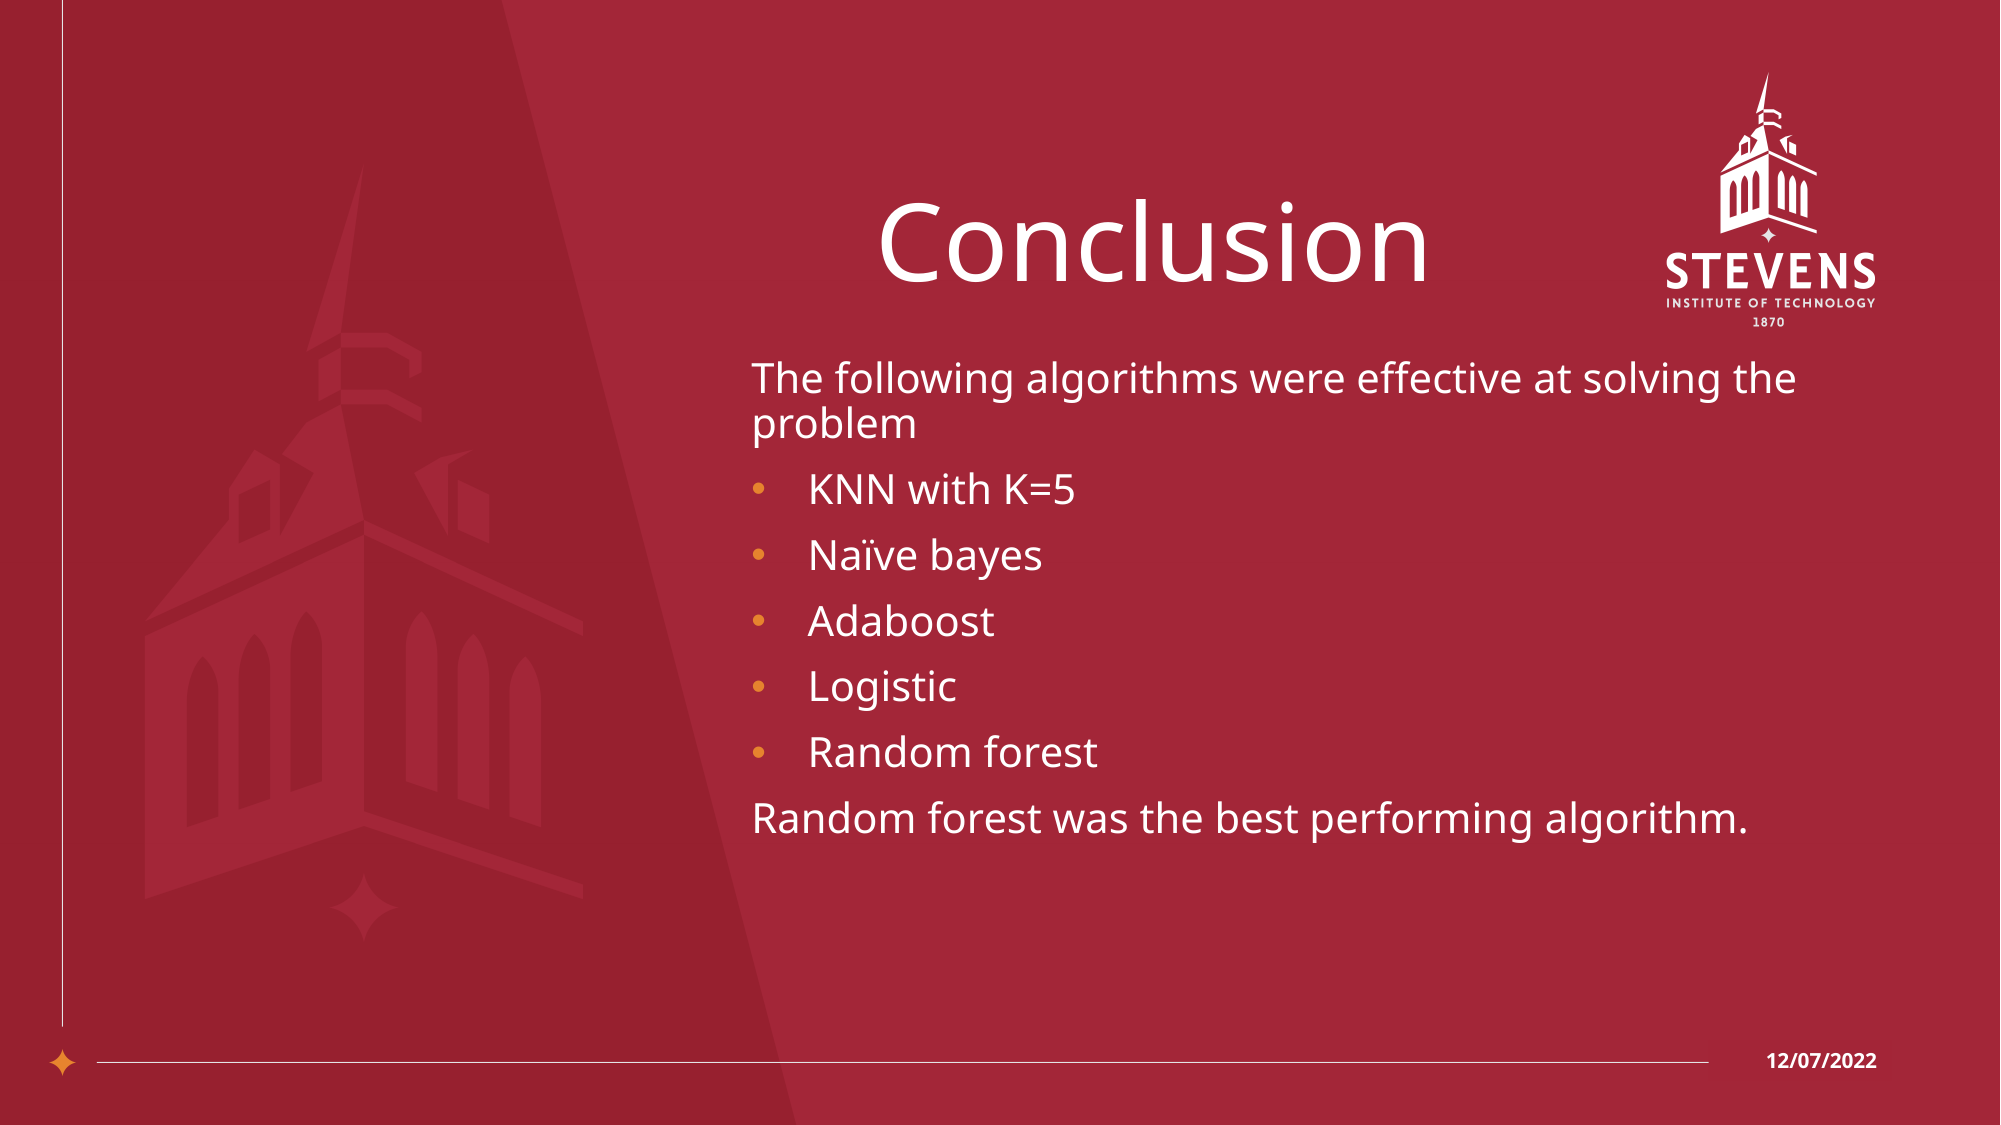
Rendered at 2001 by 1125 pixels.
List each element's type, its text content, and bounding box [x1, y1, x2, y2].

picture [0, 0, 2000, 1125]
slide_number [1708, 1040, 1892, 1081]
title Conclusion [796, 180, 1513, 313]
subtitle The following algorithms were effective at solving the problem KNN with K=5 Naïve bayes Adaboost Logistic Random forest Random forest was the best performing algorithm. [736, 349, 1892, 1028]
